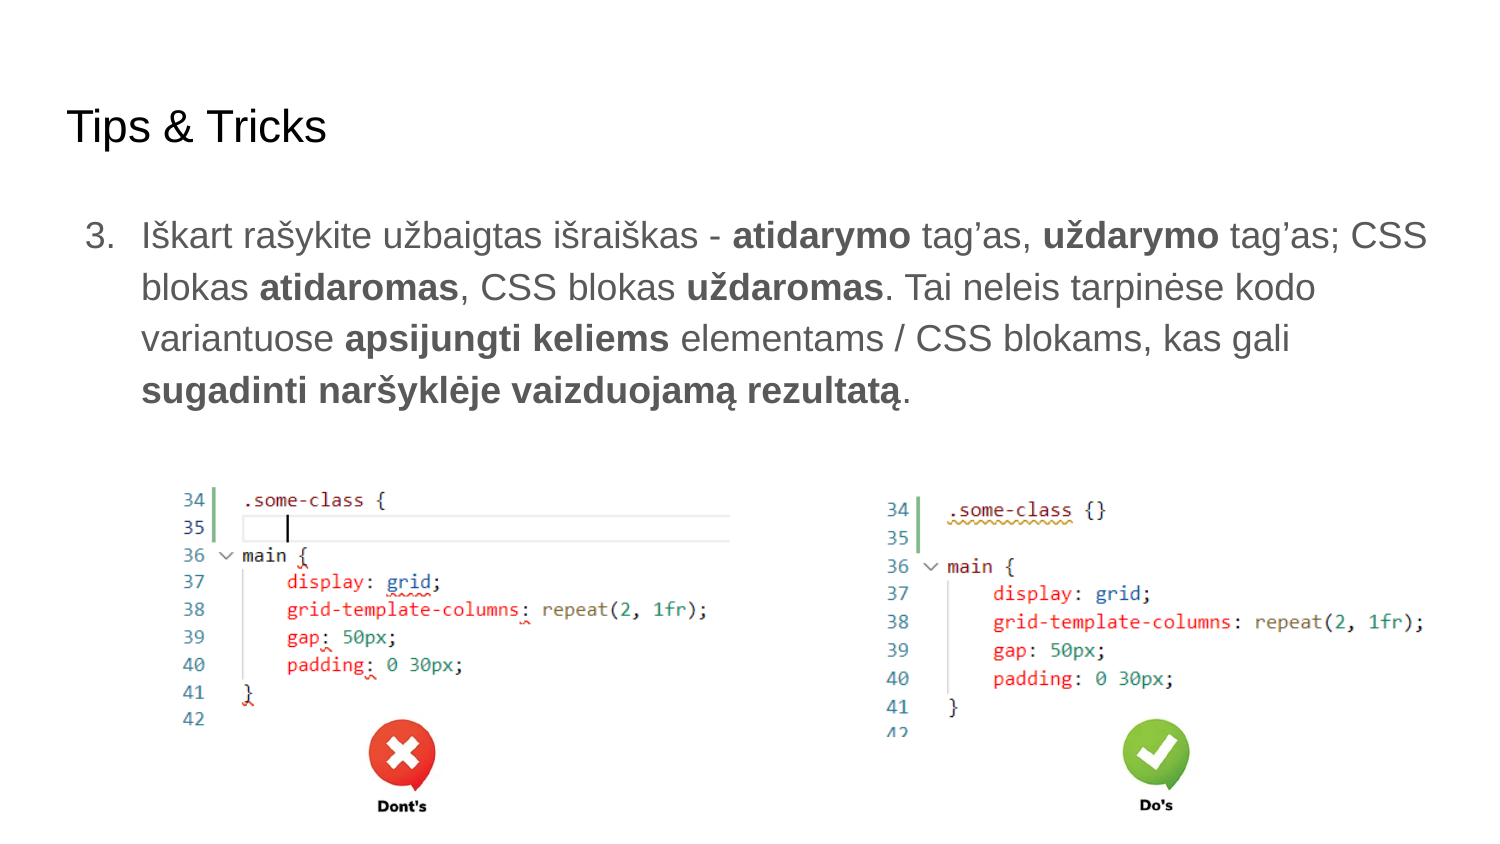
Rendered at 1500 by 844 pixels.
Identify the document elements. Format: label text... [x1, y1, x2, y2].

picture [152, 480, 730, 820]
list Iškart rašykite užbaigtas išraiškas - atidarymo tag’as, uždarymo tag’as; CSS blokas atidaromas, CSS blokas uždaromas. Tai neleis tarpinėse kodo variantuose apsijungti keliems elementams / CSS blokams, kas gali sugadinti naršyklėje vaizduojamą rezultatą. [51, 189, 1449, 750]
title Tips & Tricks [51, 72, 1449, 167]
picture [861, 488, 1452, 821]
